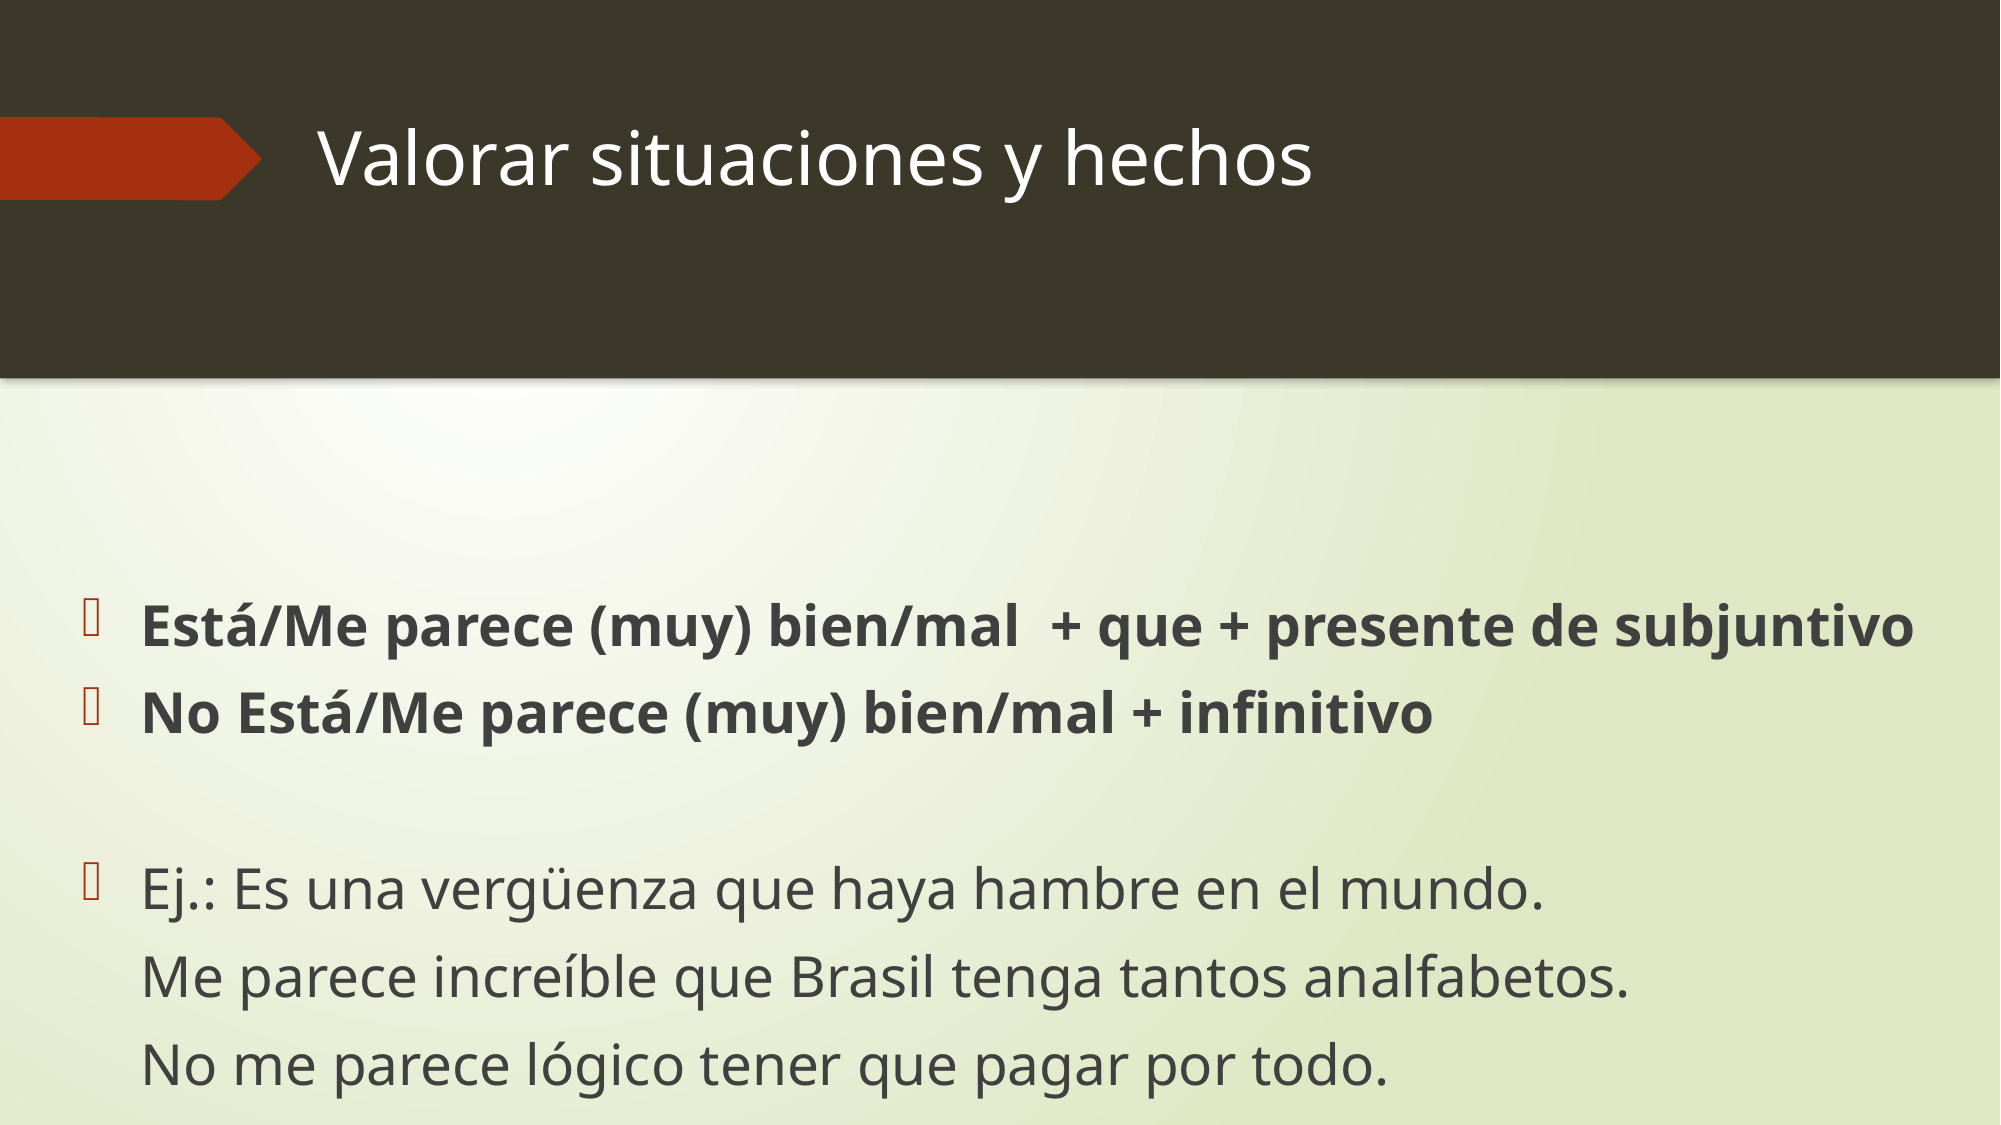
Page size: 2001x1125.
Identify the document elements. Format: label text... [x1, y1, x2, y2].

text_box [0, 390, 2000, 1125]
text_box [0, 0, 2000, 379]
list Está/Me parece (muy) bien/mal + que + presente de subjuntivo No Está/Me parece (muy) bien/mal + infinitivo Ej.: Es una vergüenza que haya hambre en el mundo. Me parece increíble que Brasil tenga tantos analfabetos. No me parece lógico tener que pagar por todo. [66, 430, 1937, 1125]
text_box [0, 117, 262, 201]
title Valorar situaciones y hechos [302, 102, 1842, 313]
